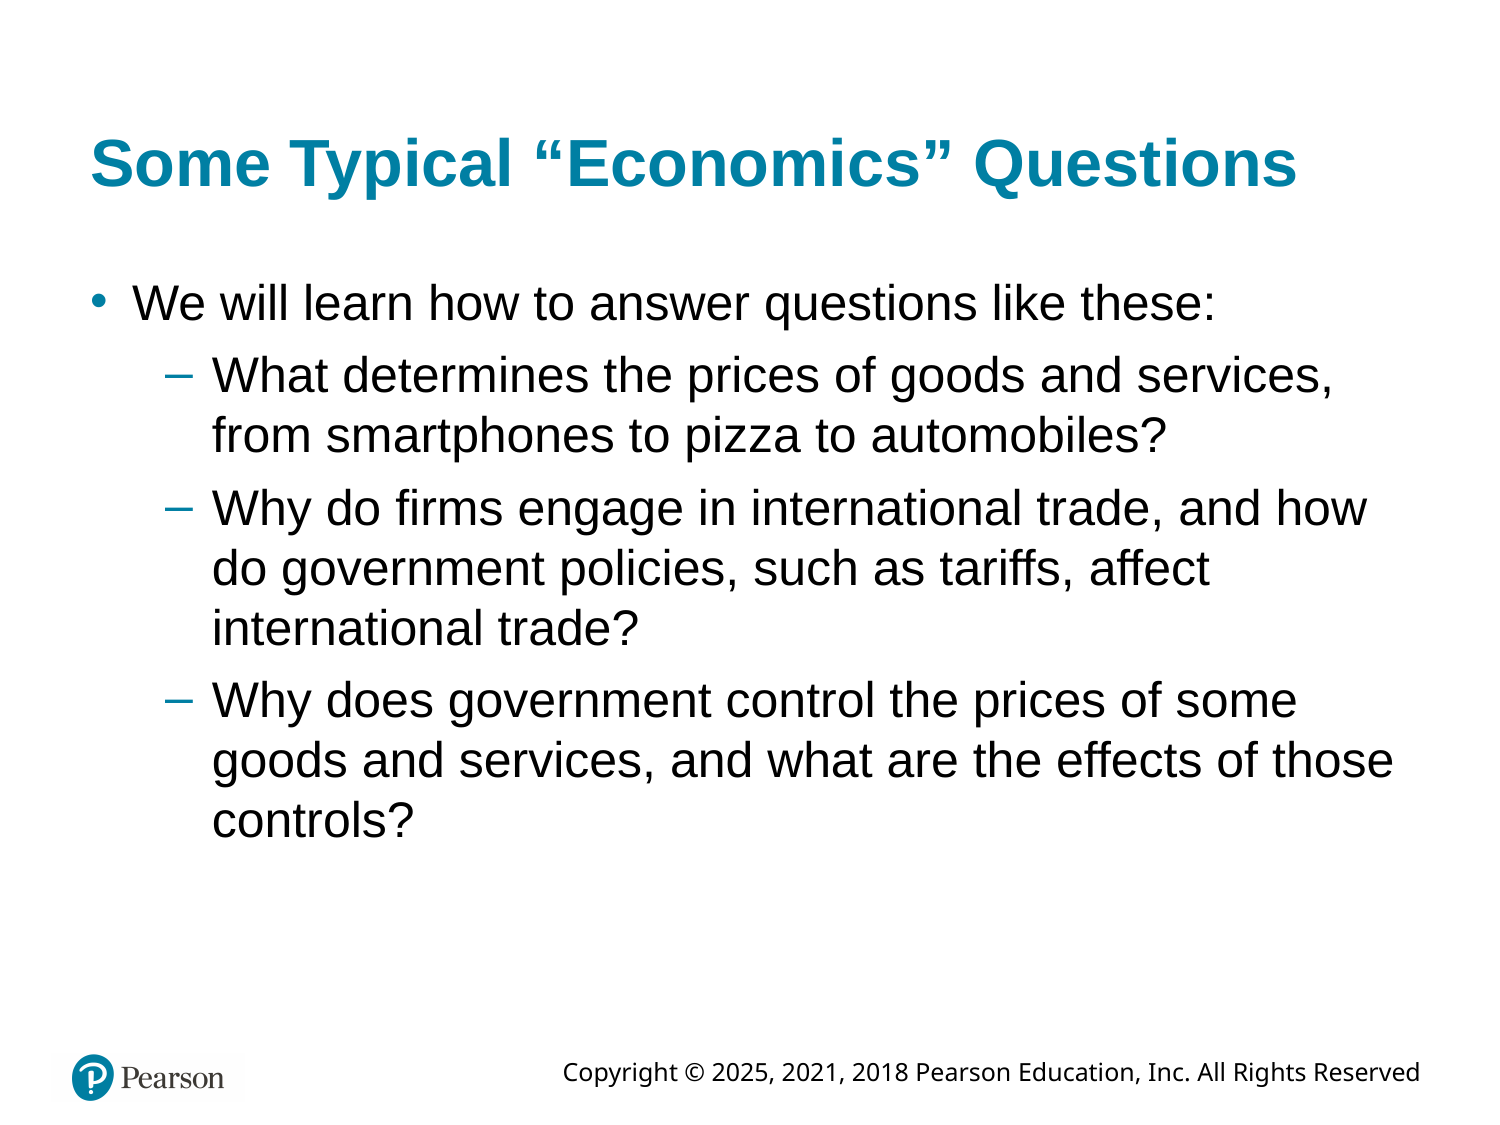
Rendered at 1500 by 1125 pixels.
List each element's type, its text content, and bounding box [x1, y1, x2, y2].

list We will learn how to answer questions like these: What determines the prices of goods and services, from smartphones to pizza to automobiles? Why do firms engage in international trade, and how do government policies, such as tariffs, affect international trade? Why does government control the prices of some goods and services, and what are the effects of those controls? [75, 255, 1426, 896]
picture [51, 1053, 245, 1102]
title Some Typical “Economics” Questions [75, 35, 1425, 216]
